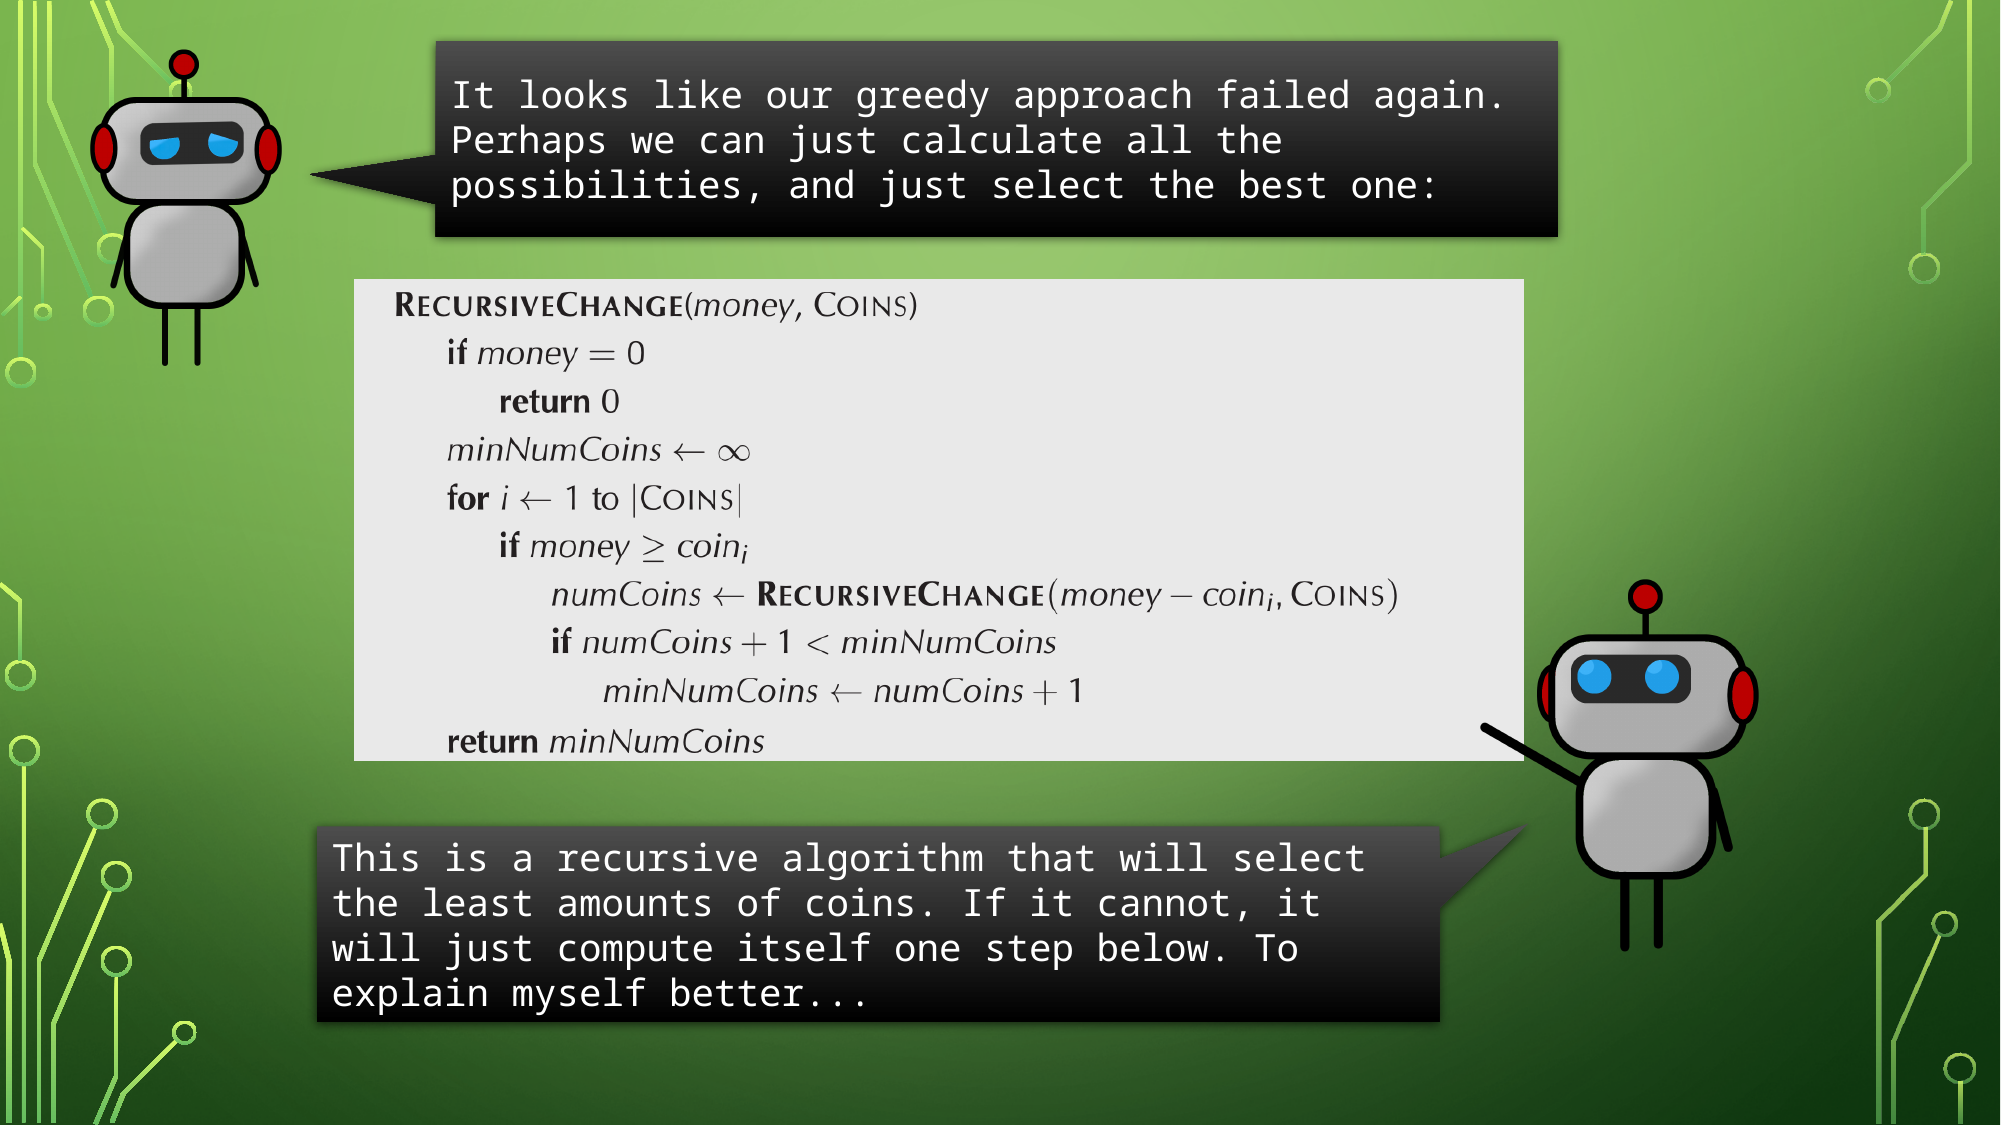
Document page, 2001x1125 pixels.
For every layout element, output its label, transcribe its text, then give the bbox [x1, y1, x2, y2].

text_box This is a recursive algorithm that will select the least amounts of coins. If it cannot, it will just compute itself one step below. To explain myself better... [316, 826, 1440, 1023]
picture [0, 0, 1890, 1010]
text_box It looks like our greedy approach failed again. Perhaps we can just calculate all the possibilities, and just select the best one: [395, 40, 1559, 237]
